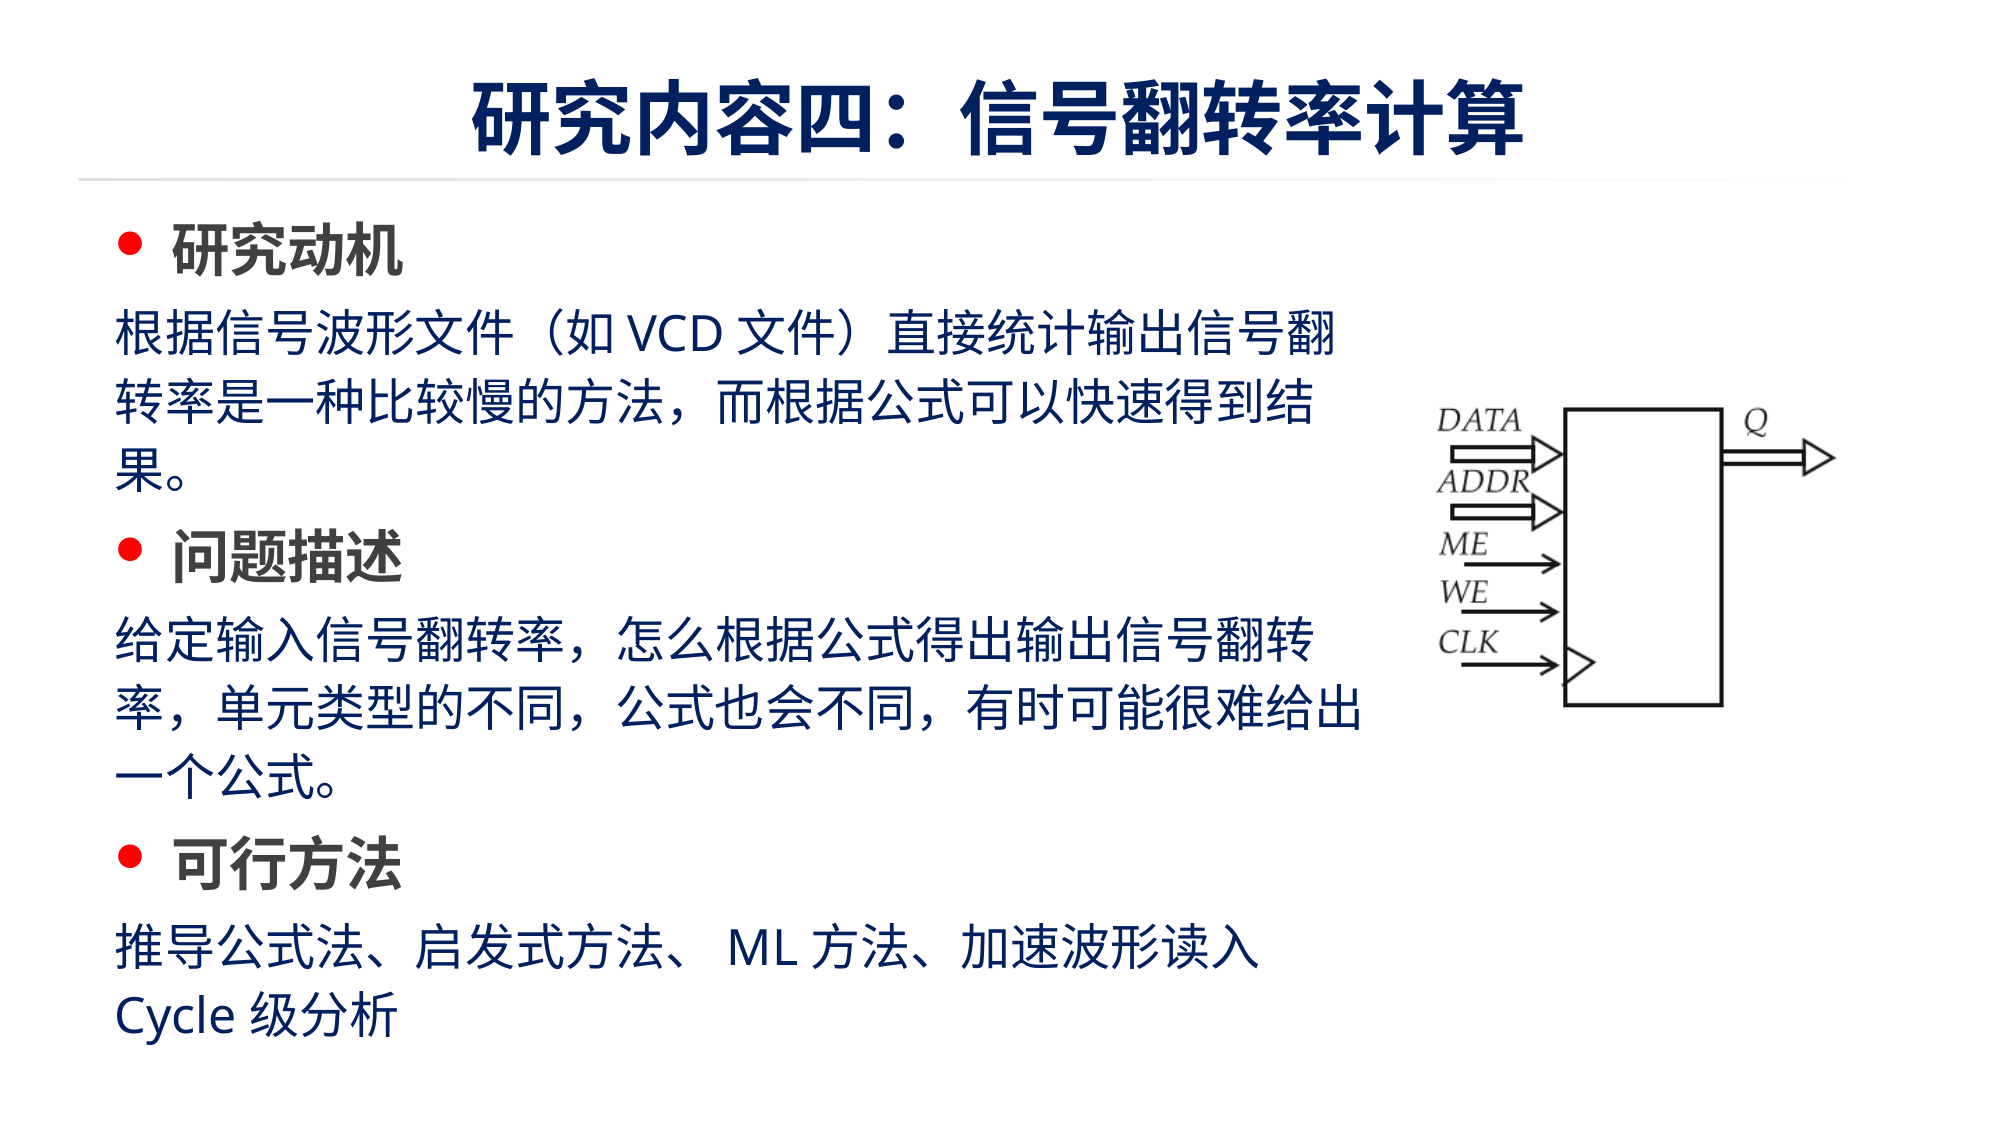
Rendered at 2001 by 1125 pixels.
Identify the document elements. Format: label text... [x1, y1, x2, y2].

picture [1388, 362, 1961, 774]
list 研究动机 根据信号波形文件（如VCD文件）直接统计输出信号翻转率是一种比较慢的方法，而根据公式可以快速得到结果。 问题描述 给定输入信号翻转率，怎么根据公式得出输出信号翻转率，单元类型的不同，公式也会不同，有时可能很难给出一个公式。 可行方法 推导公式法、启发式方法、ML方法、加速波形读入Cycle级分析 [99, 196, 1394, 1006]
title 研究内容四：信号翻转率计算 [99, 20, 1898, 173]
